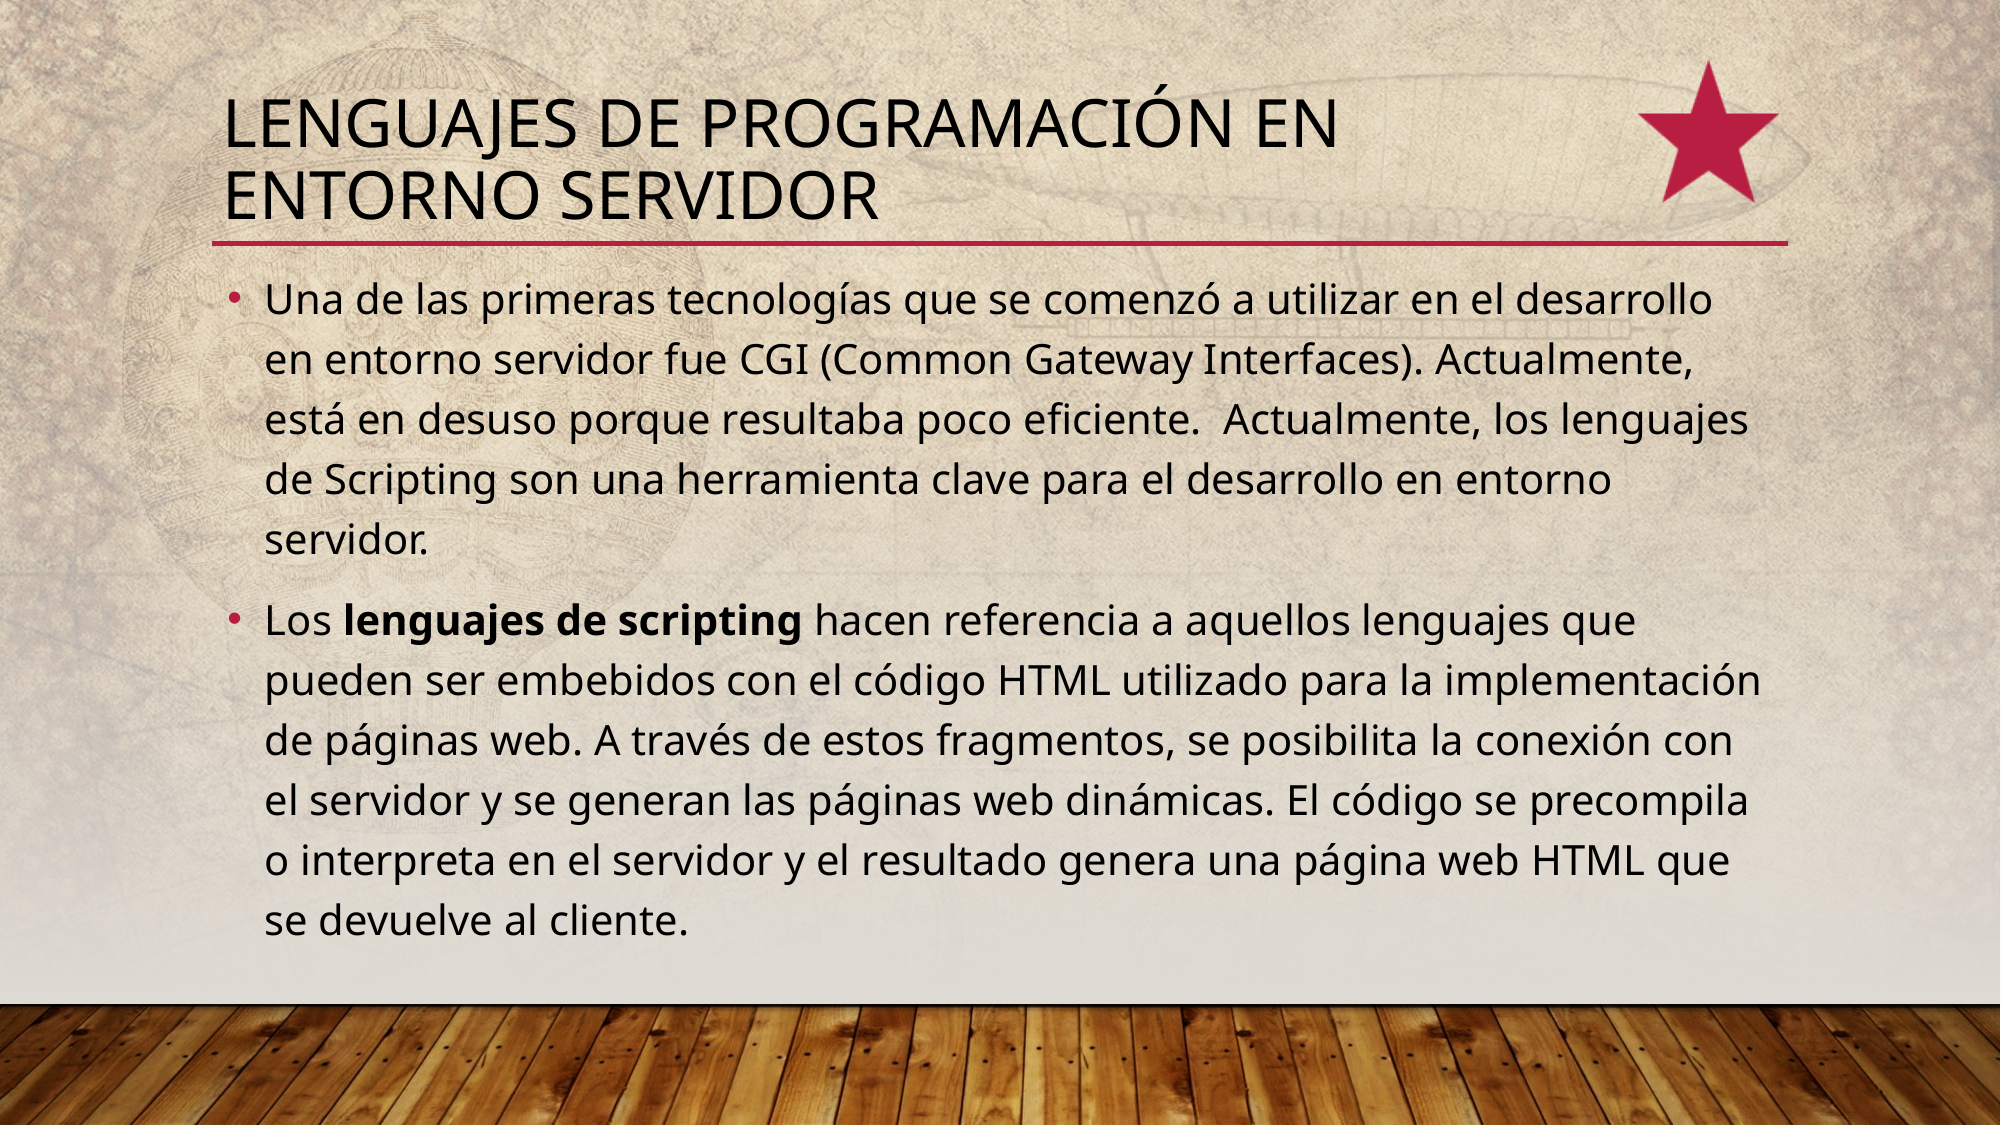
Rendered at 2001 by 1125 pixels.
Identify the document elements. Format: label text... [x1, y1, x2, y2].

picture [0, 1004, 2000, 1125]
title Lenguajes de programación en entorno servidor [207, 82, 1535, 255]
list Una de las primeras tecnologías que se comenzó a utilizar en el desarrollo en entorno servidor fue CGI (Common Gateway Interfaces). Actualmente, está en desuso porque resultaba poco eficiente. Actualmente, los lenguajes de Scripting son una herramienta clave para el desarrollo en entorno servidor. Los lenguajes de scripting hacen referencia a aquellos lenguajes que pueden ser embebidos con el código HTML utilizado para la implementación de páginas web. A través de estos fragmentos, se posibilita la conexión con el servidor y se generan las páginas web dinámicas. El código se precompila o interpreta en el servidor y el resultado genera una página web HTML que se devuelve al cliente. [212, 254, 1788, 1001]
picture [1623, 45, 1796, 218]
